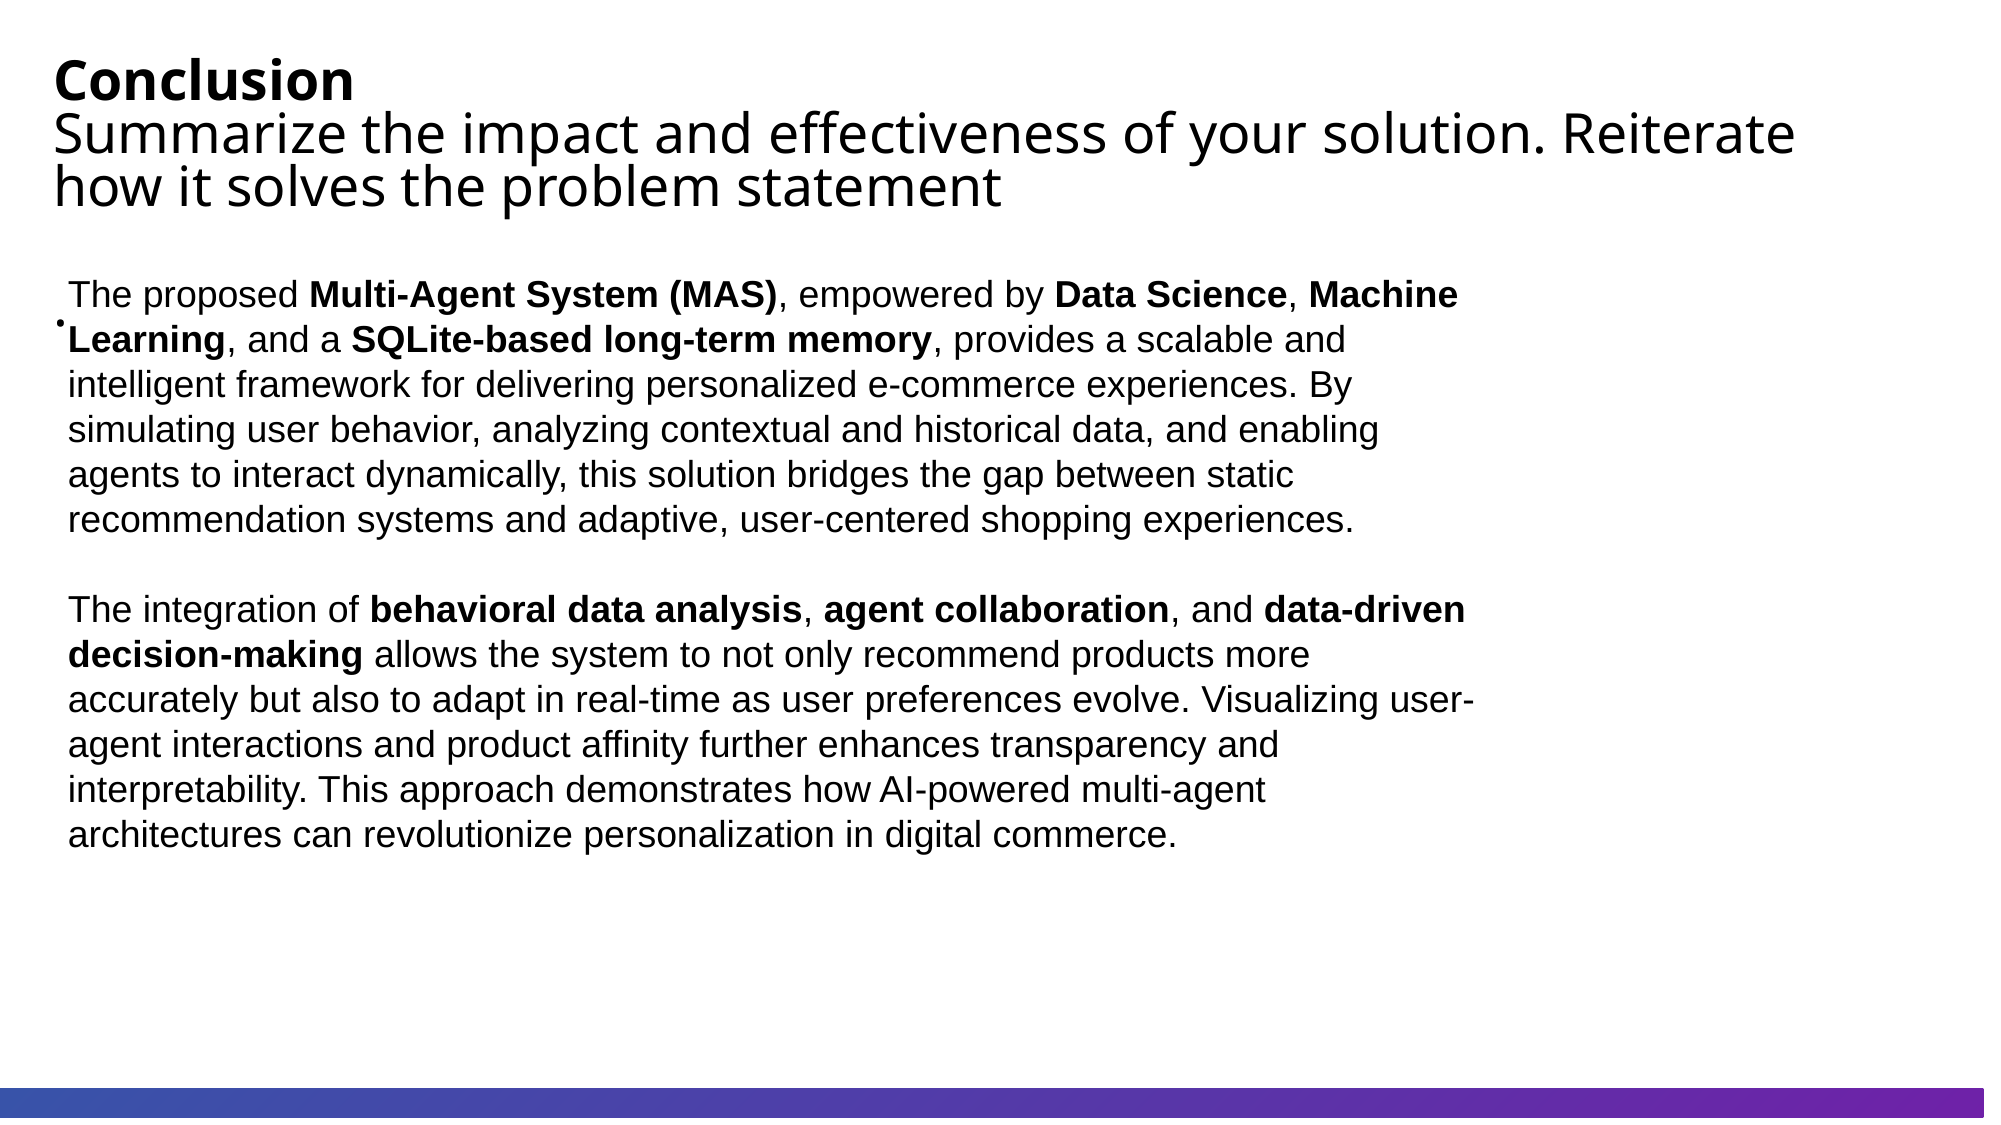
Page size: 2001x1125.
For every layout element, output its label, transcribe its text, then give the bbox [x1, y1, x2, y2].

text_box The proposed Multi-Agent System (MAS), empowered by Data Science, Machine Learning, and a SQLite-based long-term memory, provides a scalable and intelligent framework for delivering personalized e-commerce experiences. By simulating user behavior, analyzing contextual and historical data, and enabling agents to interact dynamically, this solution bridges the gap between static recommendation systems and adaptive, user-centered shopping experiences. The integration of behavioral data analysis, agent collaboration, and data-driven decision-making allows the system to not only recommend products more accurately but also to adapt in real-time as user preferences evolve. Visualizing user-agent interactions and product affinity further enhances transparency and interpretability. This approach demonstrates how AI-powered multi-agent architectures can revolutionize personalization in digital commerce. [53, 262, 1500, 863]
text_box Conclusion Summarize the impact and effectiveness of your solution. Reiterate how it solves the problem statement . [53, 57, 1896, 197]
text_box [0, 1088, 1984, 1118]
